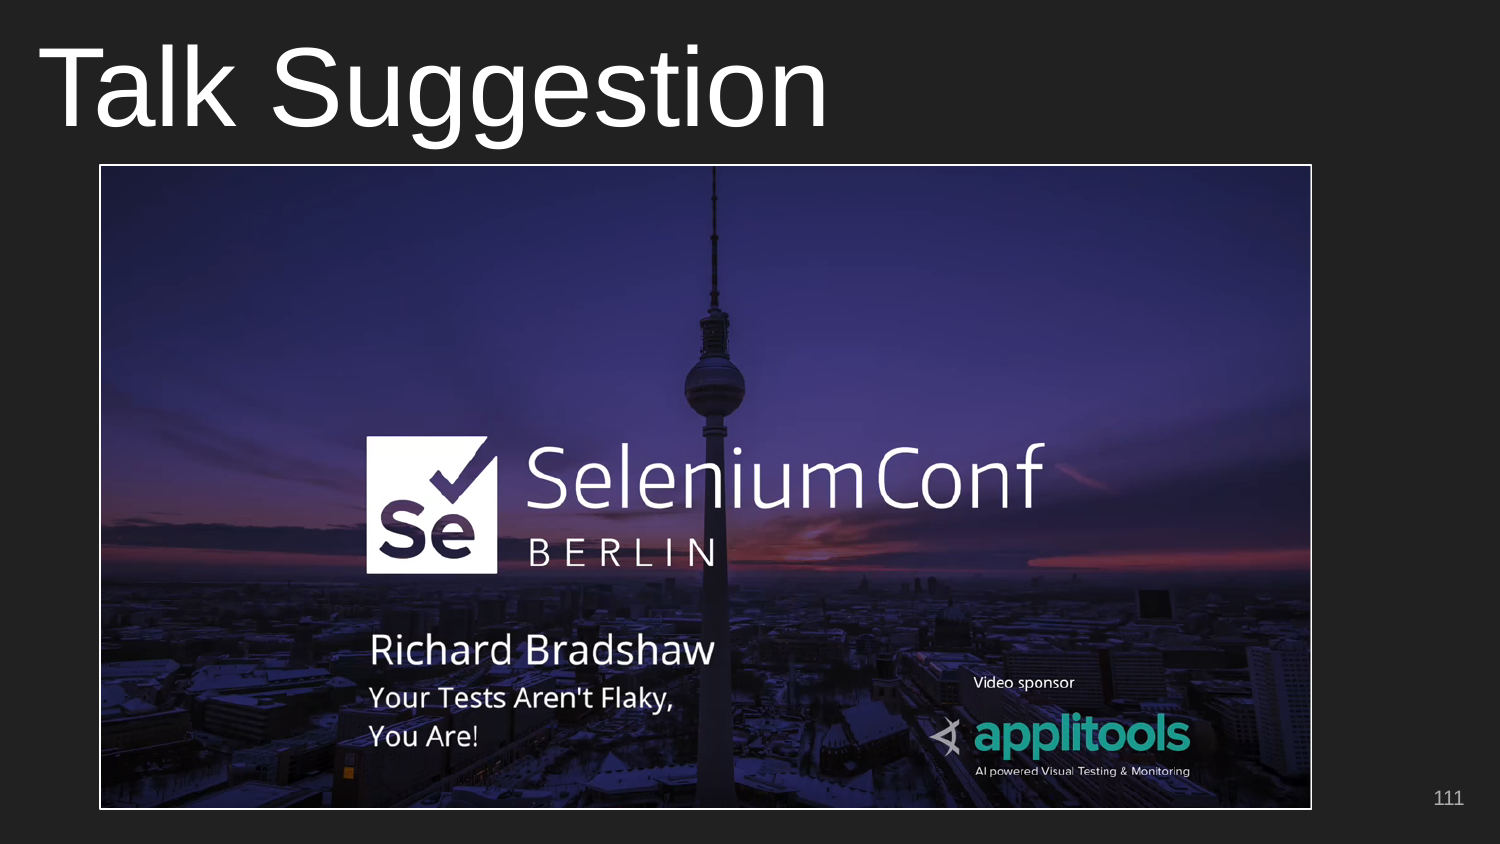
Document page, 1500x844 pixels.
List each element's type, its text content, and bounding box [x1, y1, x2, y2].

slide_number ‹#› [1389, 764, 1480, 830]
title Talk Suggestion [22, 12, 1478, 151]
picture [100, 165, 1312, 809]
